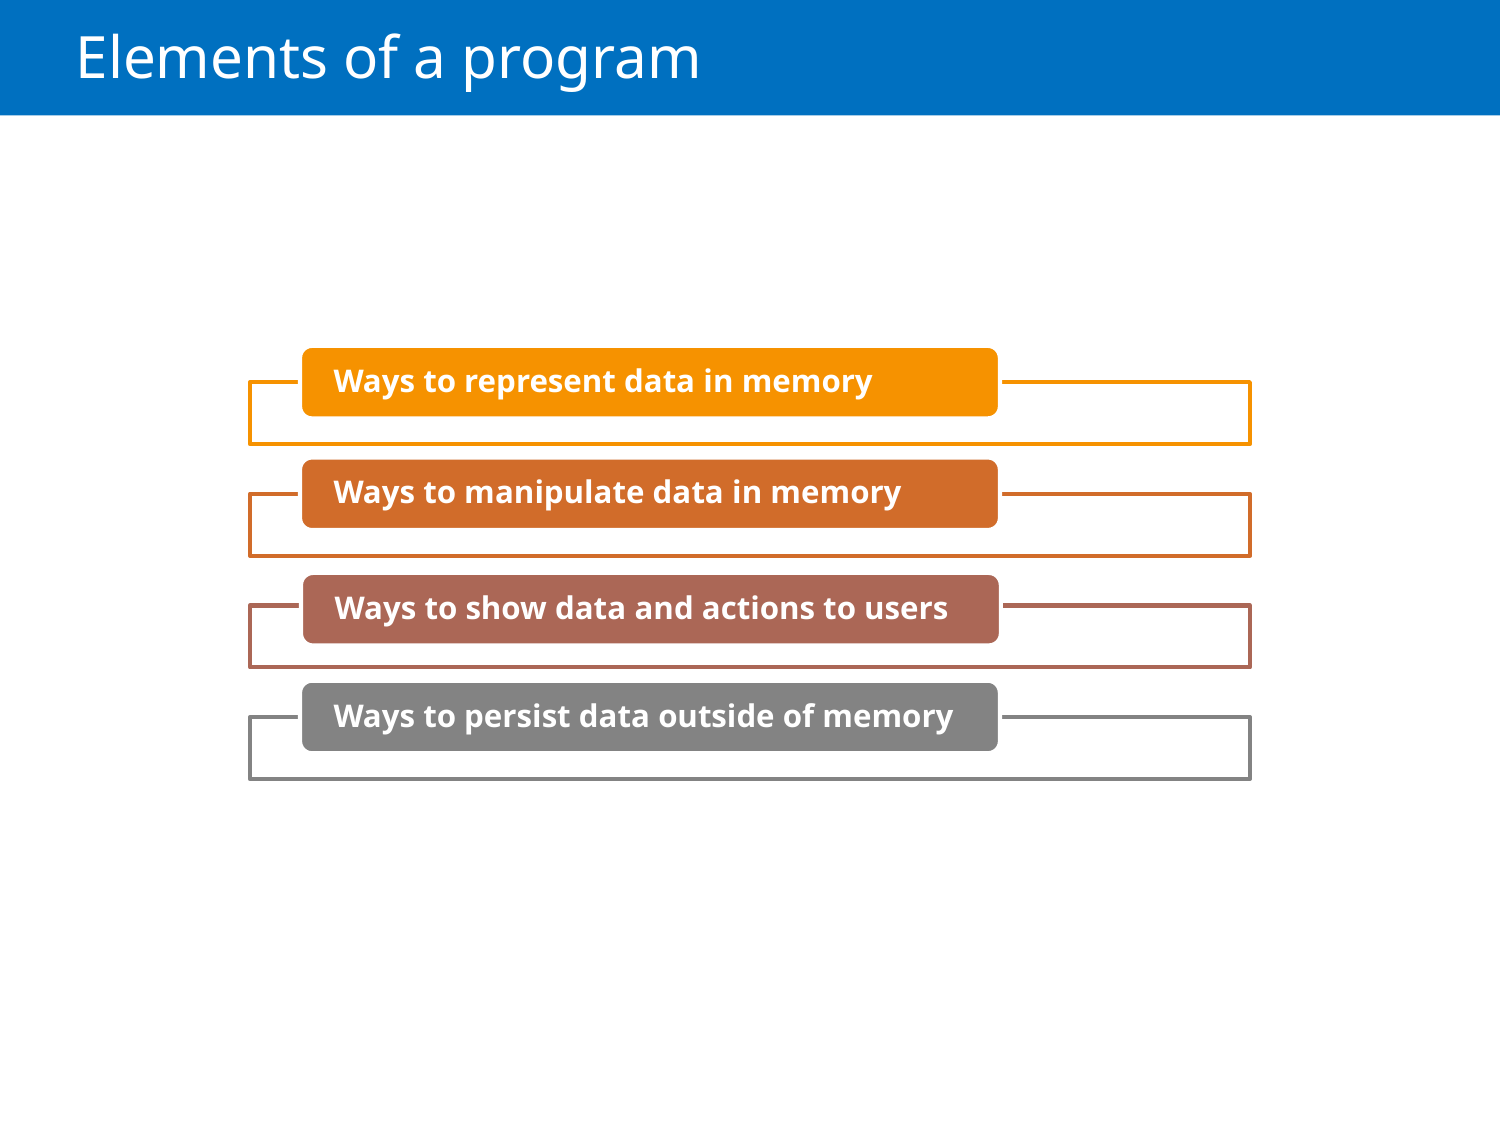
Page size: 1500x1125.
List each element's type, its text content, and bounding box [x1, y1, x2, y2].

title Elements of a program [75, 0, 1351, 122]
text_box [249, 228, 1251, 897]
